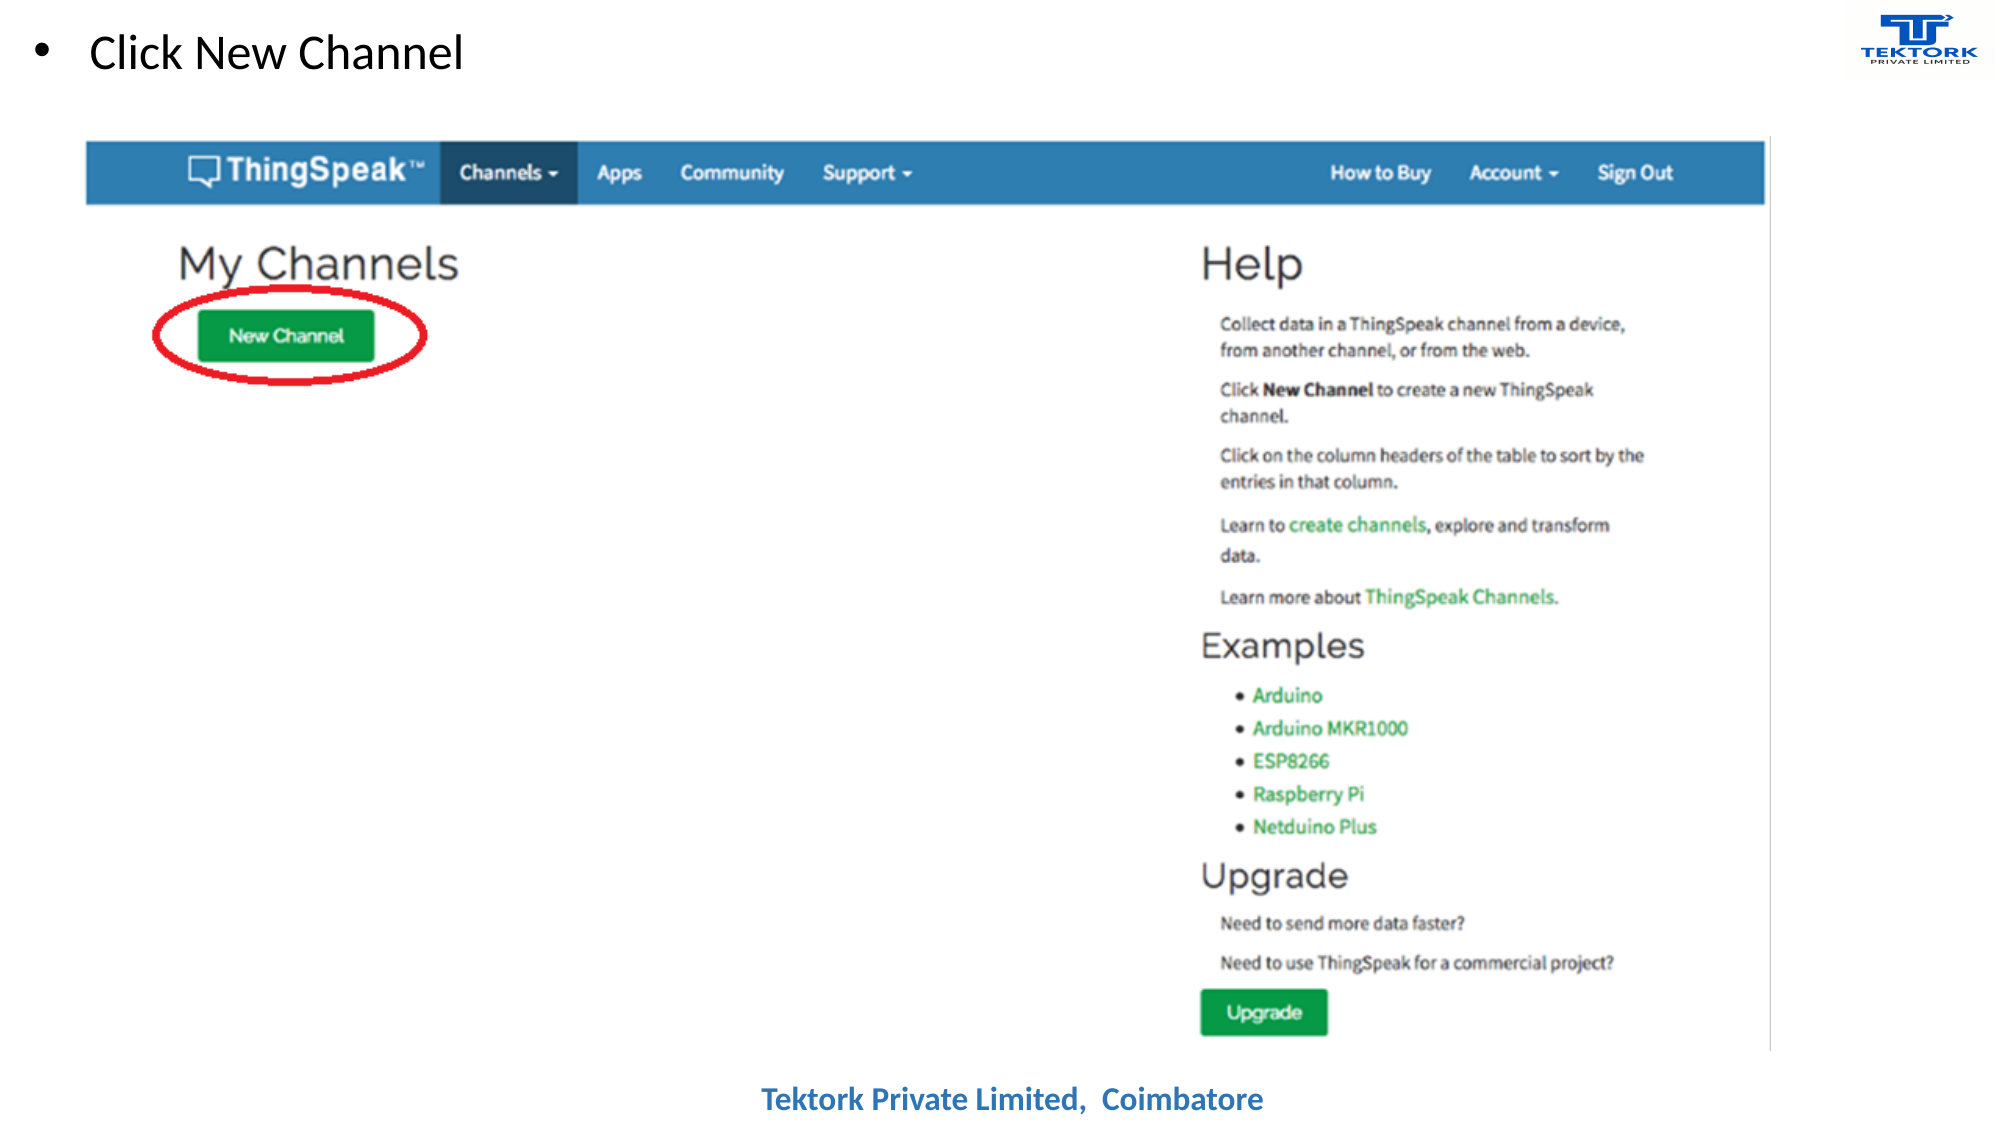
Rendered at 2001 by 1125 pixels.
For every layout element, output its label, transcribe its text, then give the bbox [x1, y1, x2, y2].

text_box Tektork Private Limited, Coimbatore [419, 1070, 1608, 1125]
picture [78, 136, 1919, 1051]
picture [1845, 1, 1995, 80]
text_box Click New Channel [18, 12, 480, 87]
